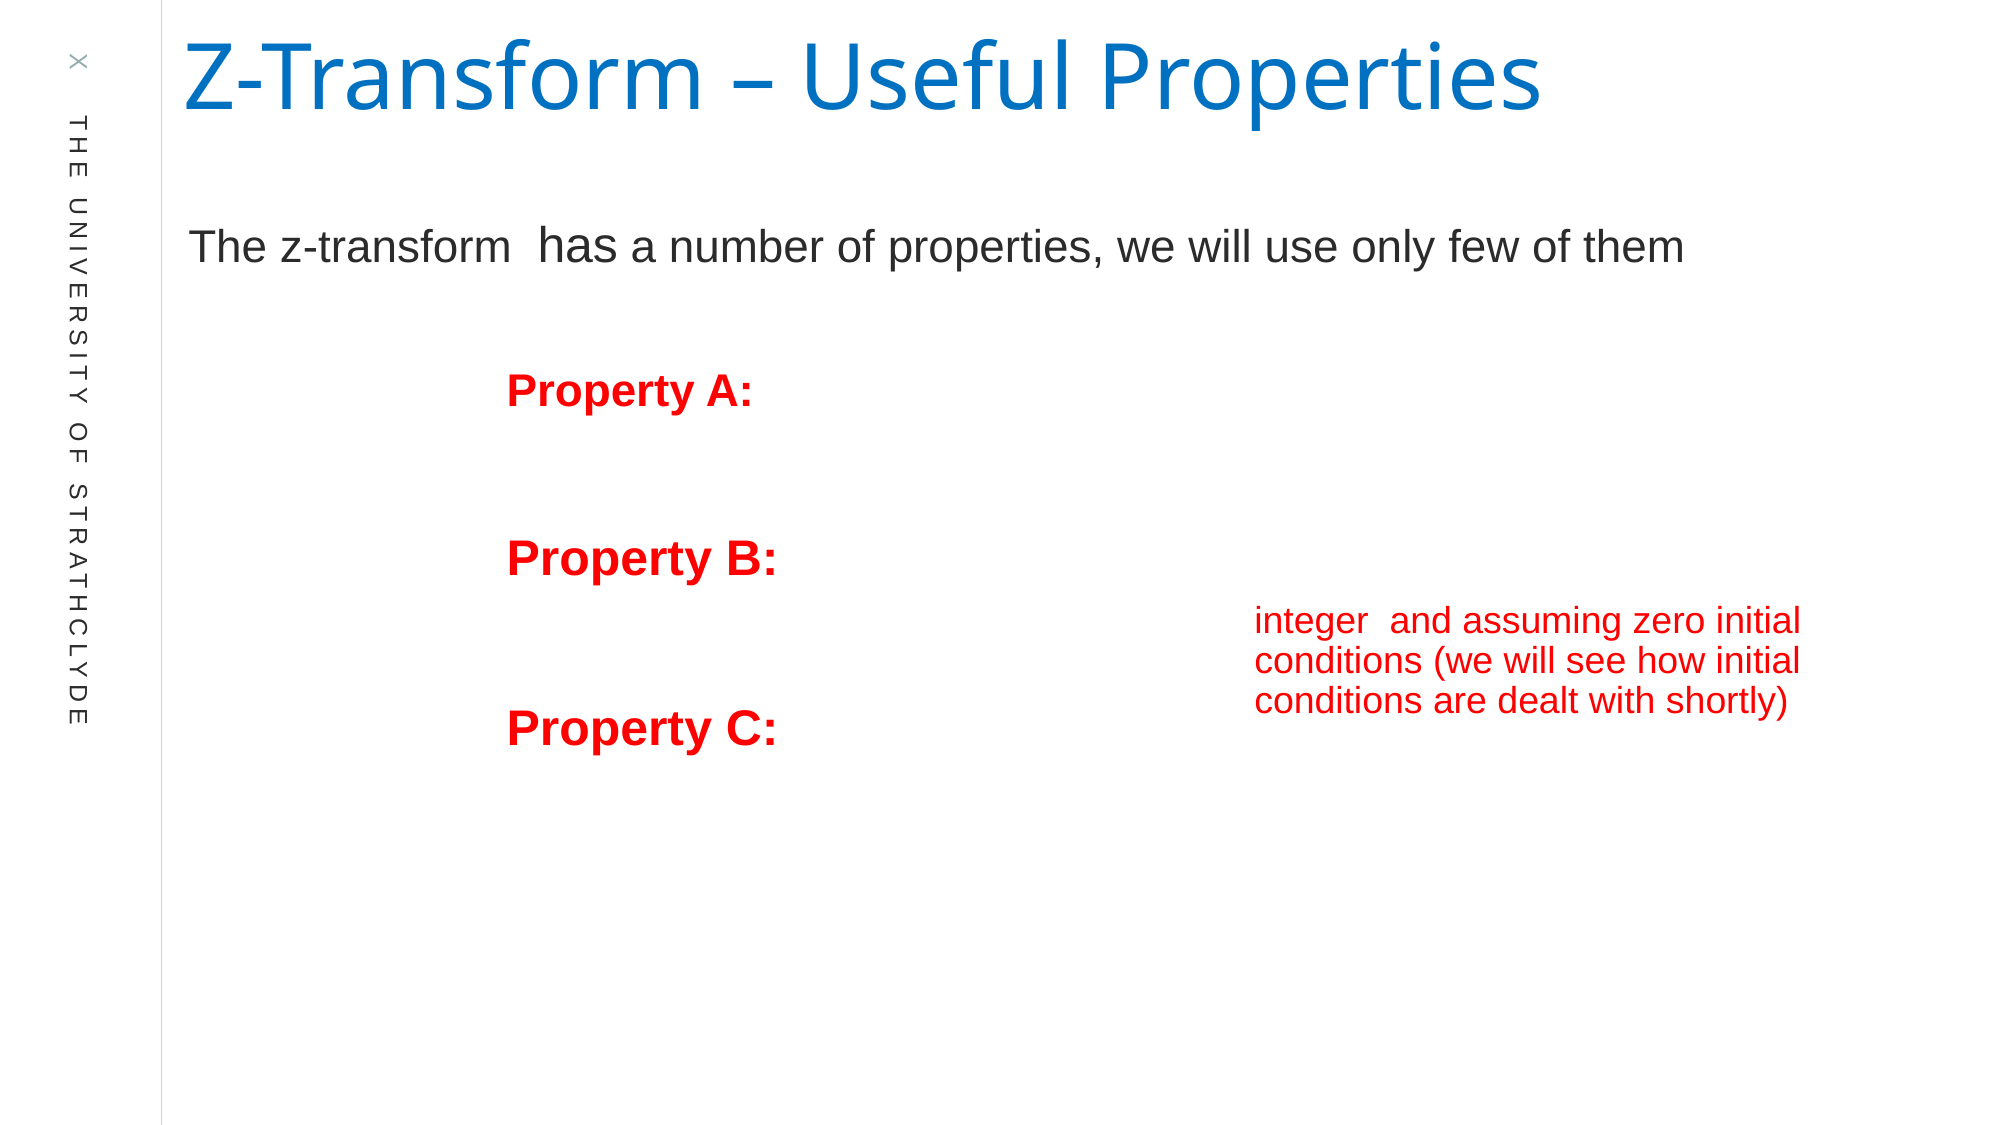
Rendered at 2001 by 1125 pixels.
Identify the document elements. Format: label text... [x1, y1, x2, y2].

text_box The z-transform has a number of properties, we will use only few of them [173, 204, 1714, 280]
title Z-Transform – Useful Properties [183, 7, 1979, 126]
